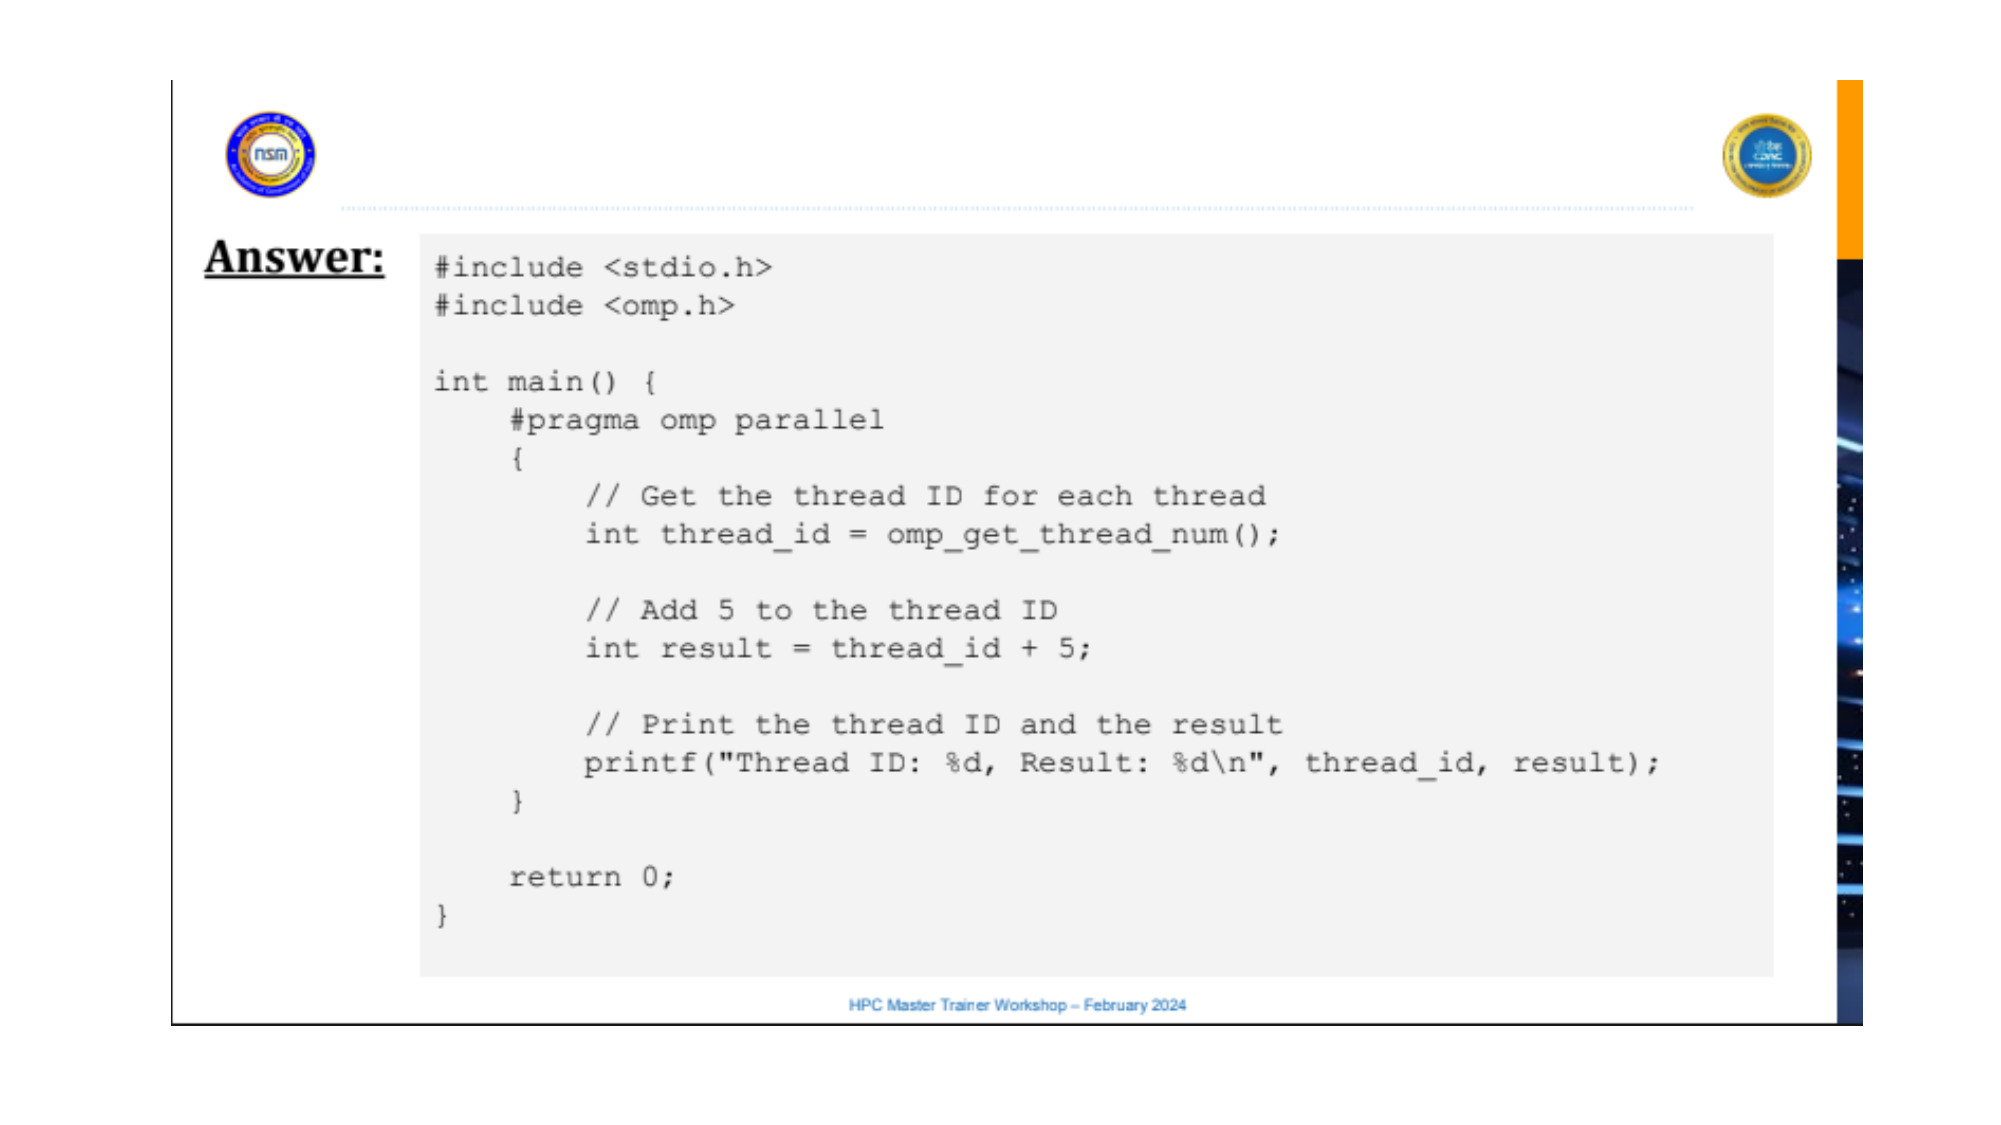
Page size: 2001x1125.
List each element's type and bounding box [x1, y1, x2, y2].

picture [171, 80, 1863, 1026]
